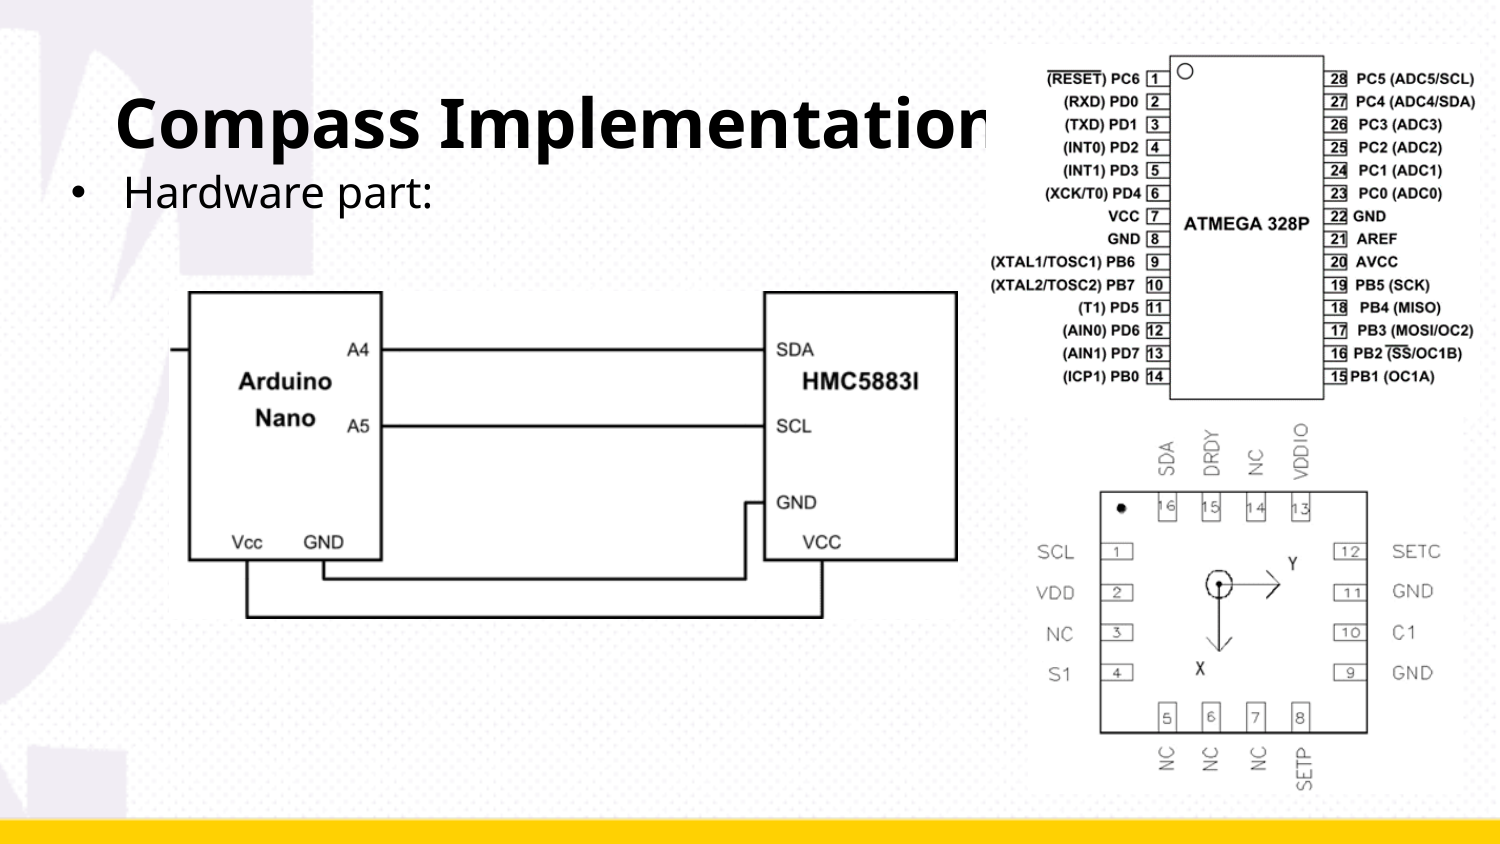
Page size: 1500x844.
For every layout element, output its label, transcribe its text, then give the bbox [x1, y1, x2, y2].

picture [0, 0, 1500, 844]
title Compass Implementation [103, 44, 985, 208]
text_box Hardware part: [36, 165, 825, 277]
